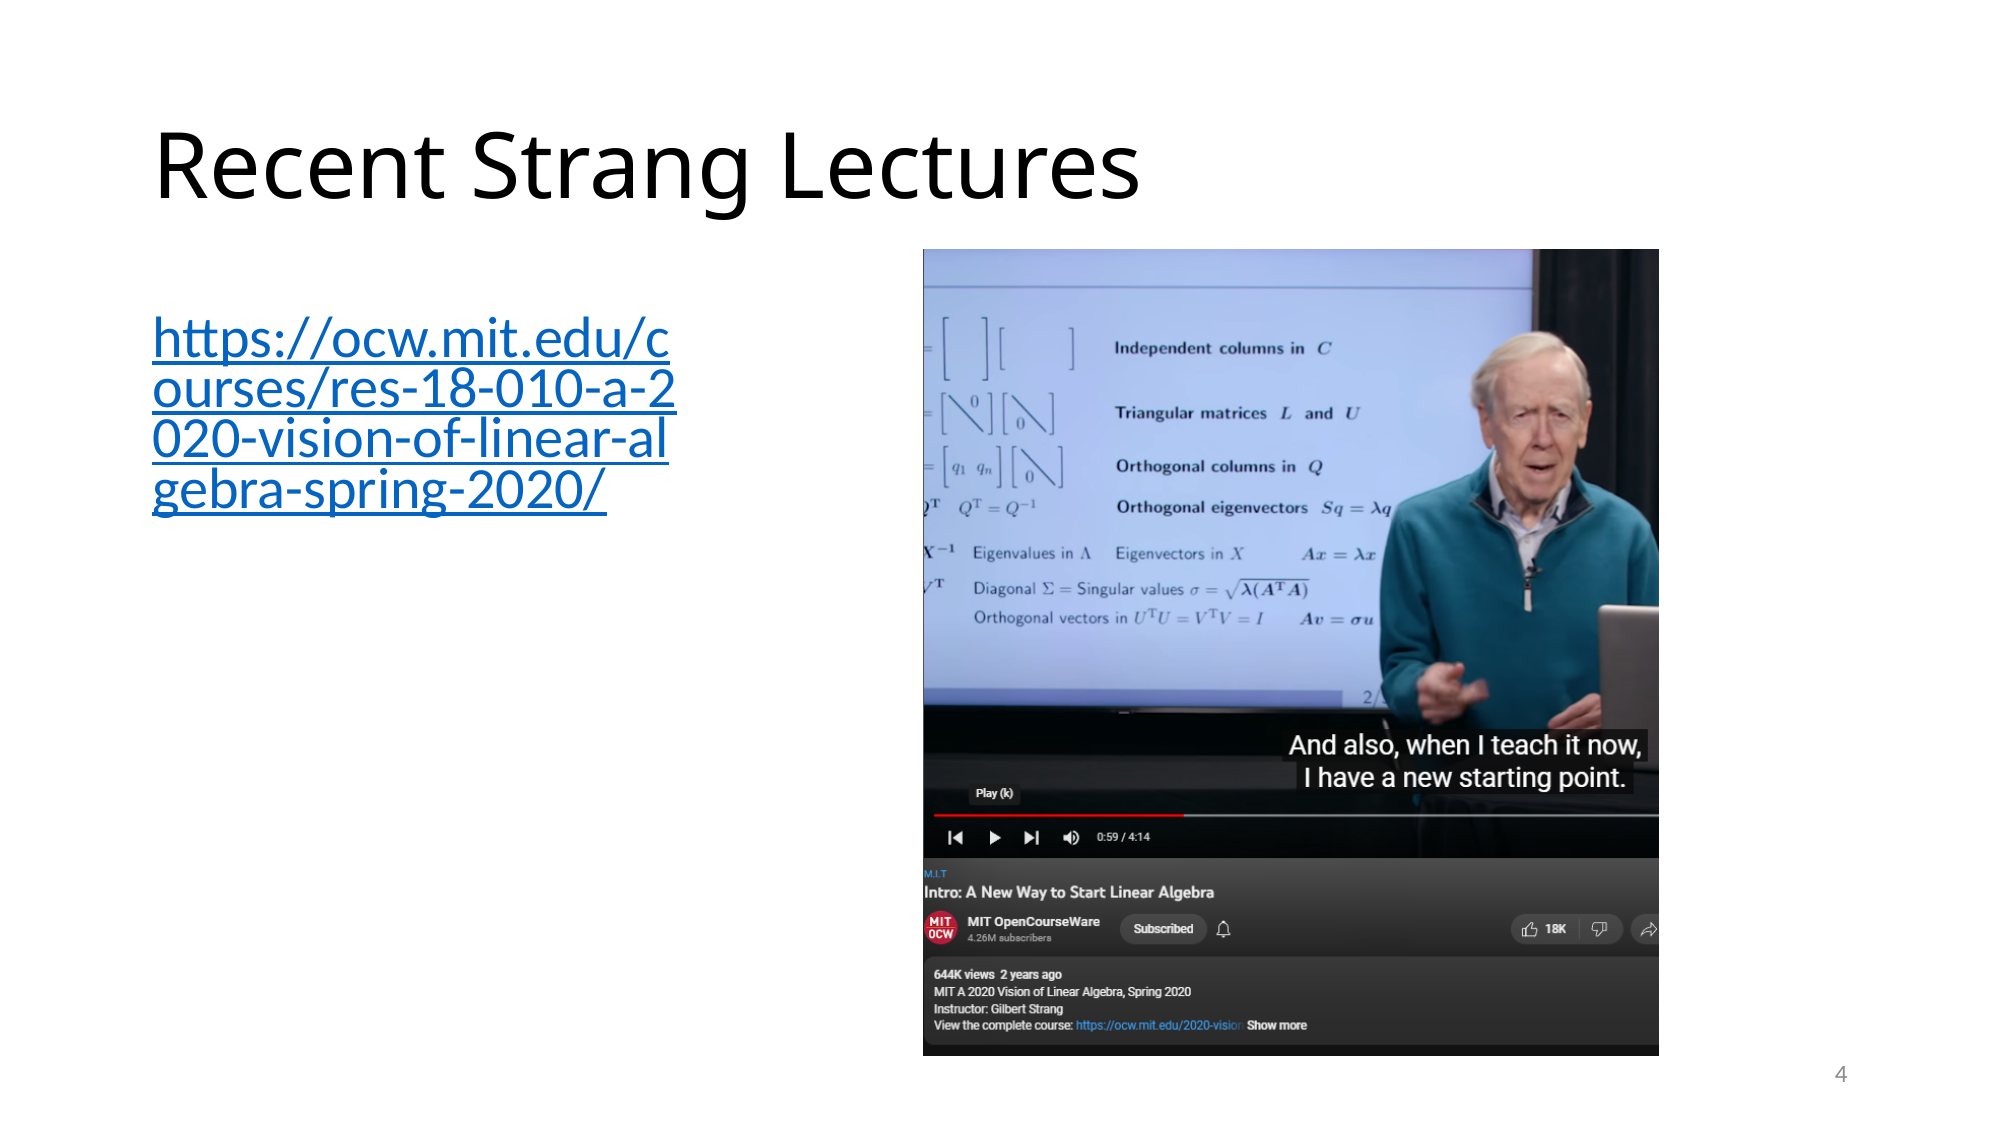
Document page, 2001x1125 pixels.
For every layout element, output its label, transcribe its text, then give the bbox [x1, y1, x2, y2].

title Recent Strang Lectures [137, 59, 1863, 278]
list https://ocw.mit.edu/courses/res-18-010-a-2020-vision-of-linear-algebra-spring-2020/ [137, 299, 695, 1014]
picture [923, 249, 1659, 1056]
slide_number 4 [1412, 1042, 1863, 1103]
